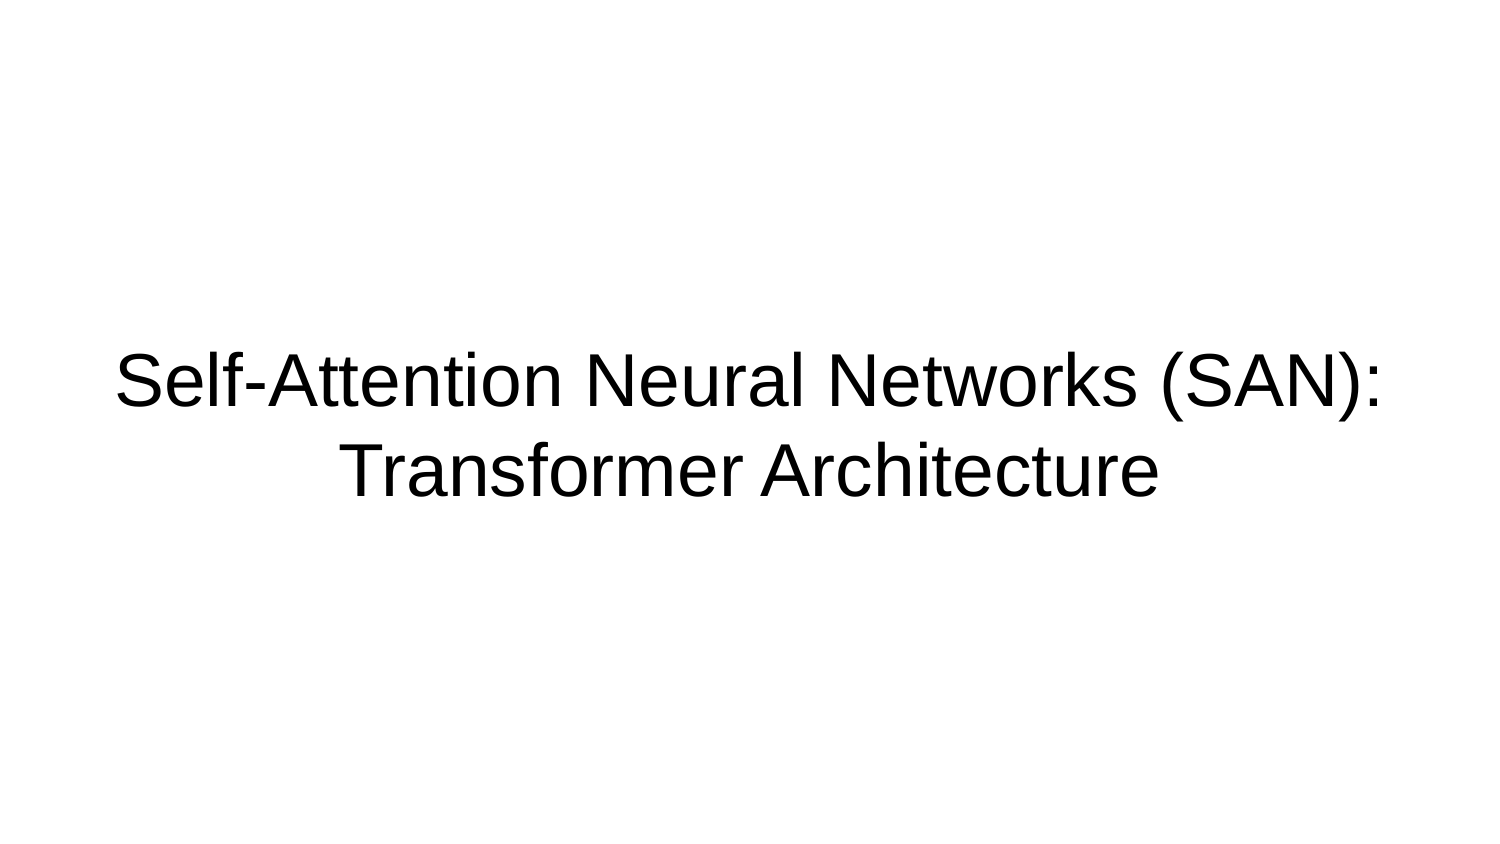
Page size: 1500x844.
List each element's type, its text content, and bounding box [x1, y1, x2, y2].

title Self-Attention Neural Networks (SAN): Transformer Architecture [51, 352, 1449, 491]
